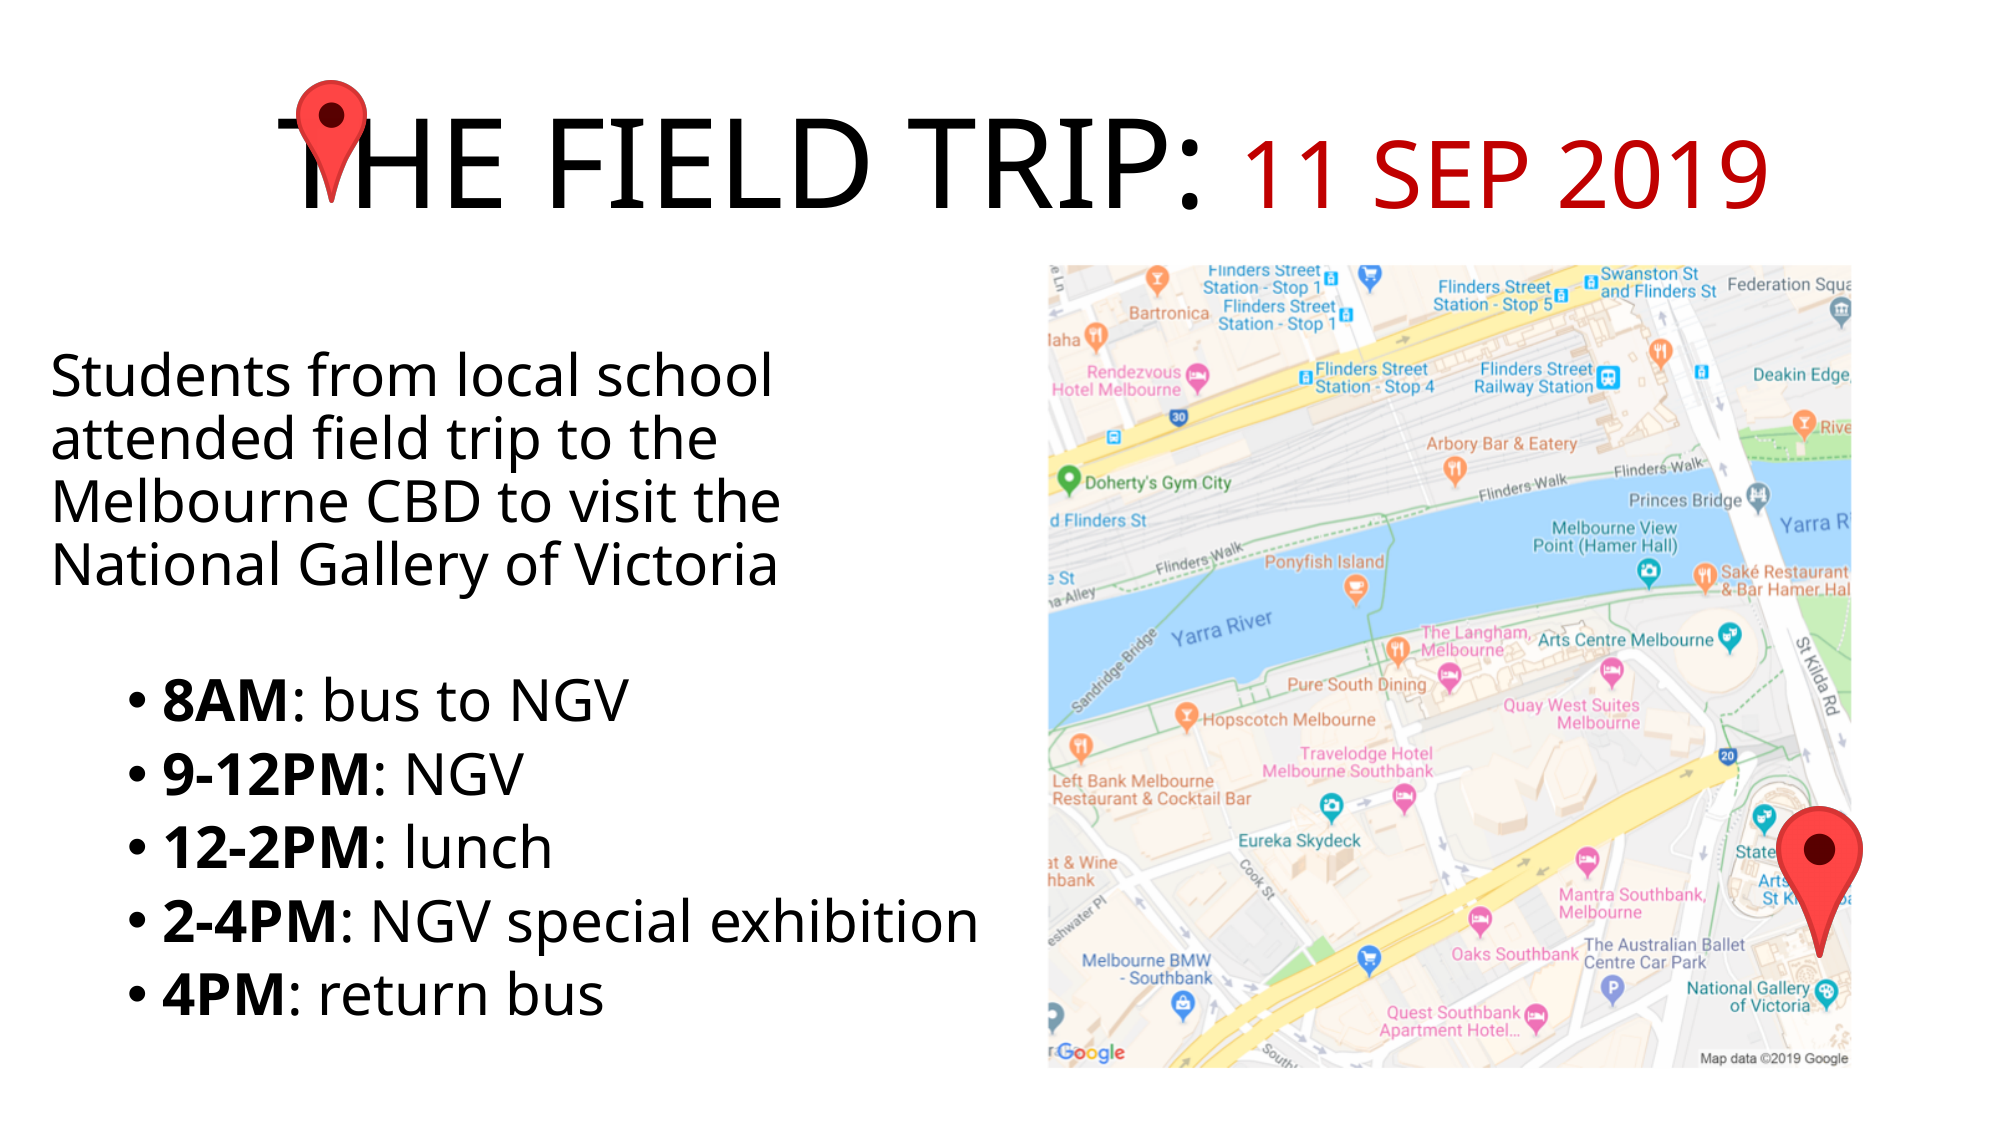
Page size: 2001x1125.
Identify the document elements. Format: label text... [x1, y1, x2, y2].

picture [296, 80, 367, 203]
text_box Students from local school attended field trip to the Melbourne CBD to visit the National Gallery of Victoria 8AM: bus to NGV 9-12PM: NGV 12-2PM: lunch 2-4PM: NGV special exhibition 4PM: return bus [34, 338, 804, 1053]
picture [804, 167, 2000, 1125]
title THE FIELD TRIP: 11 SEP 2019 [162, 59, 1888, 278]
